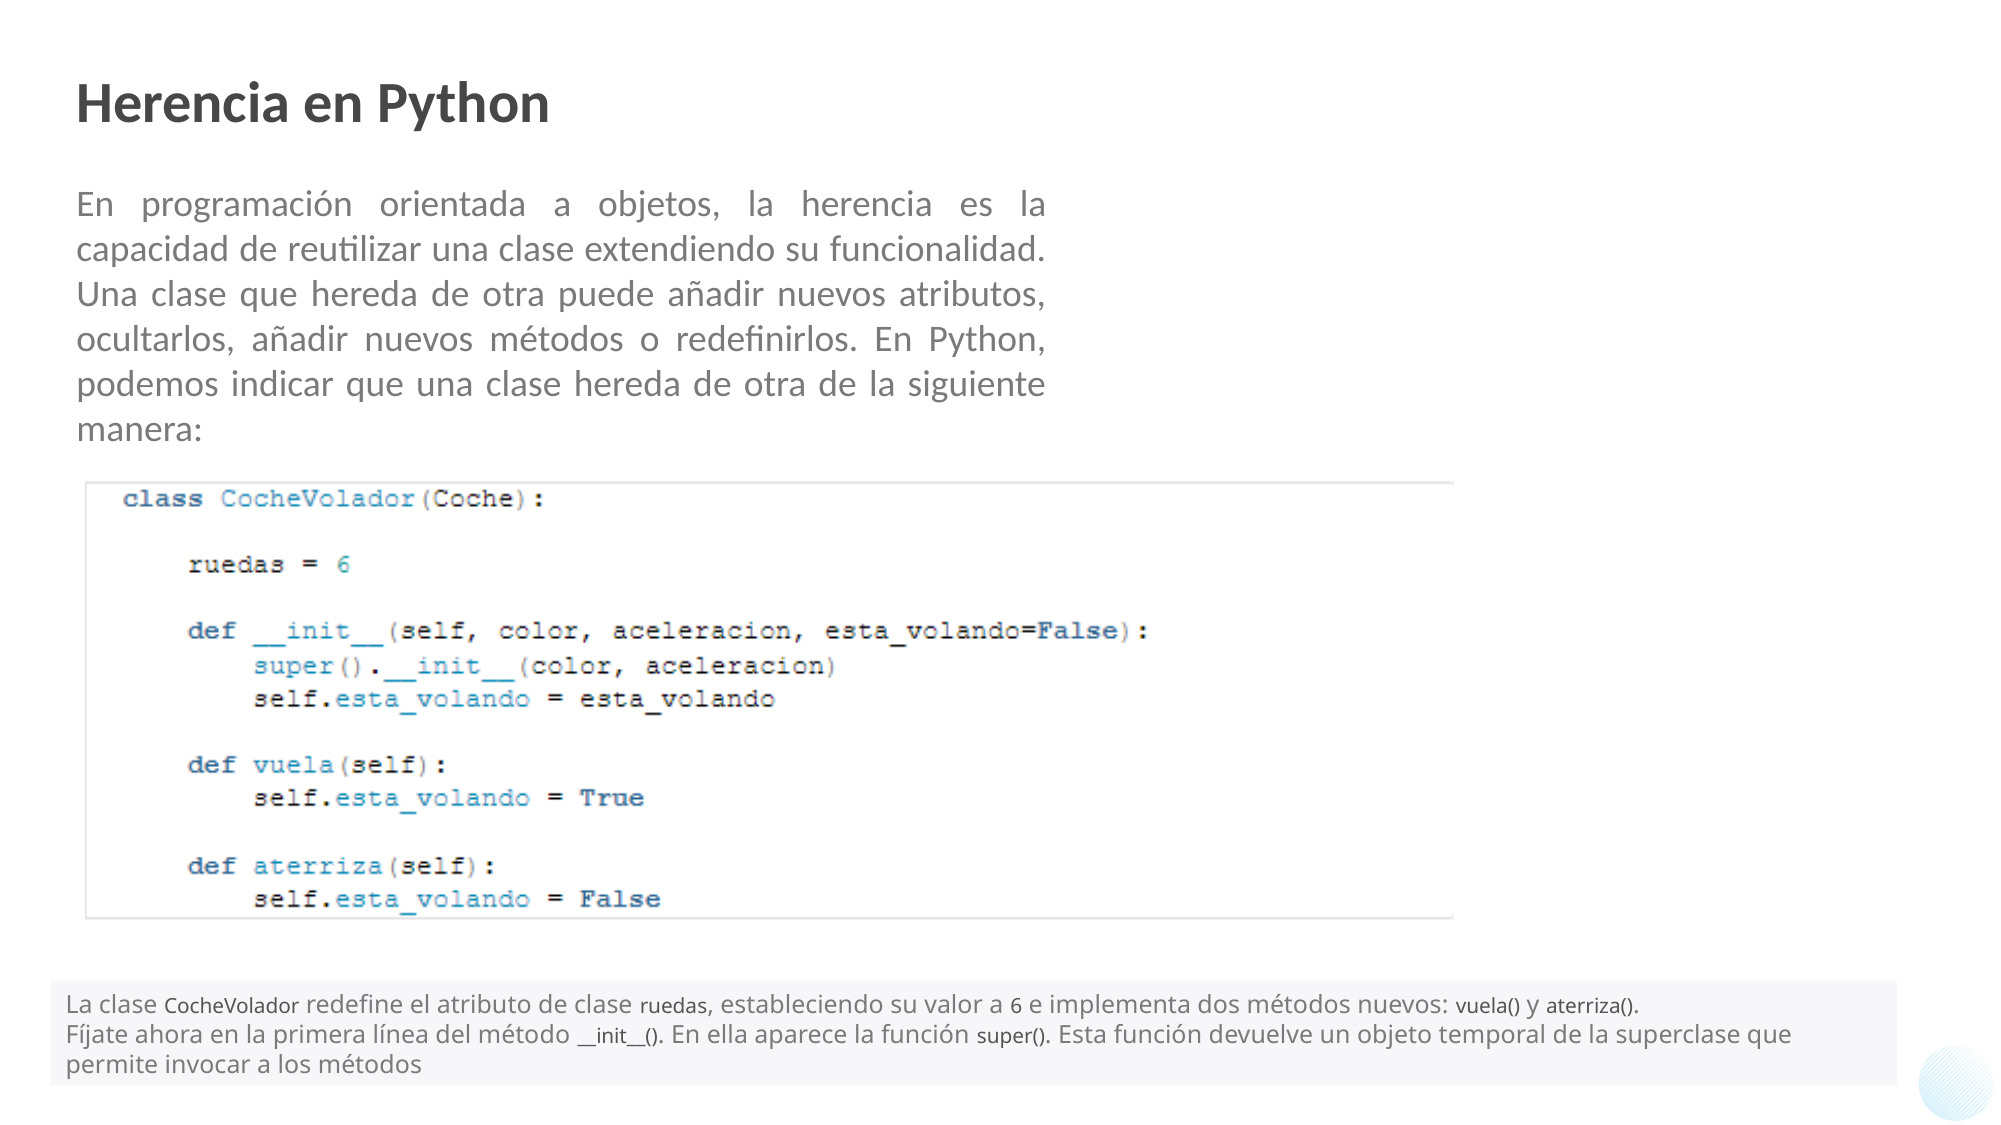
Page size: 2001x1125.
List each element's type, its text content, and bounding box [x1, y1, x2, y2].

text_box Herencia en Python En programación orientada a objetos, la herencia es la capacidad de reutilizar una clase extendiendo su funcionalidad. Una clase que hereda de otra puede añadir nuevos atributos, ocultarlos, añadir nuevos métodos o redefinirlos. En Python, podemos indicar que una clase hereda de otra de la siguiente manera: [61, 56, 1062, 457]
text_box La clase CocheVolador redefine el atributo de clase ruedas, estableciendo su valor a 6 e implementa dos métodos nuevos: vuela() y aterriza(). Fíjate ahora en la primera línea del método __init__(). En ella aparece la función super(). Esta función devuelve un objeto temporal de la superclase que permite invocar a los métodos [50, 980, 1897, 1086]
picture [85, 478, 1454, 926]
